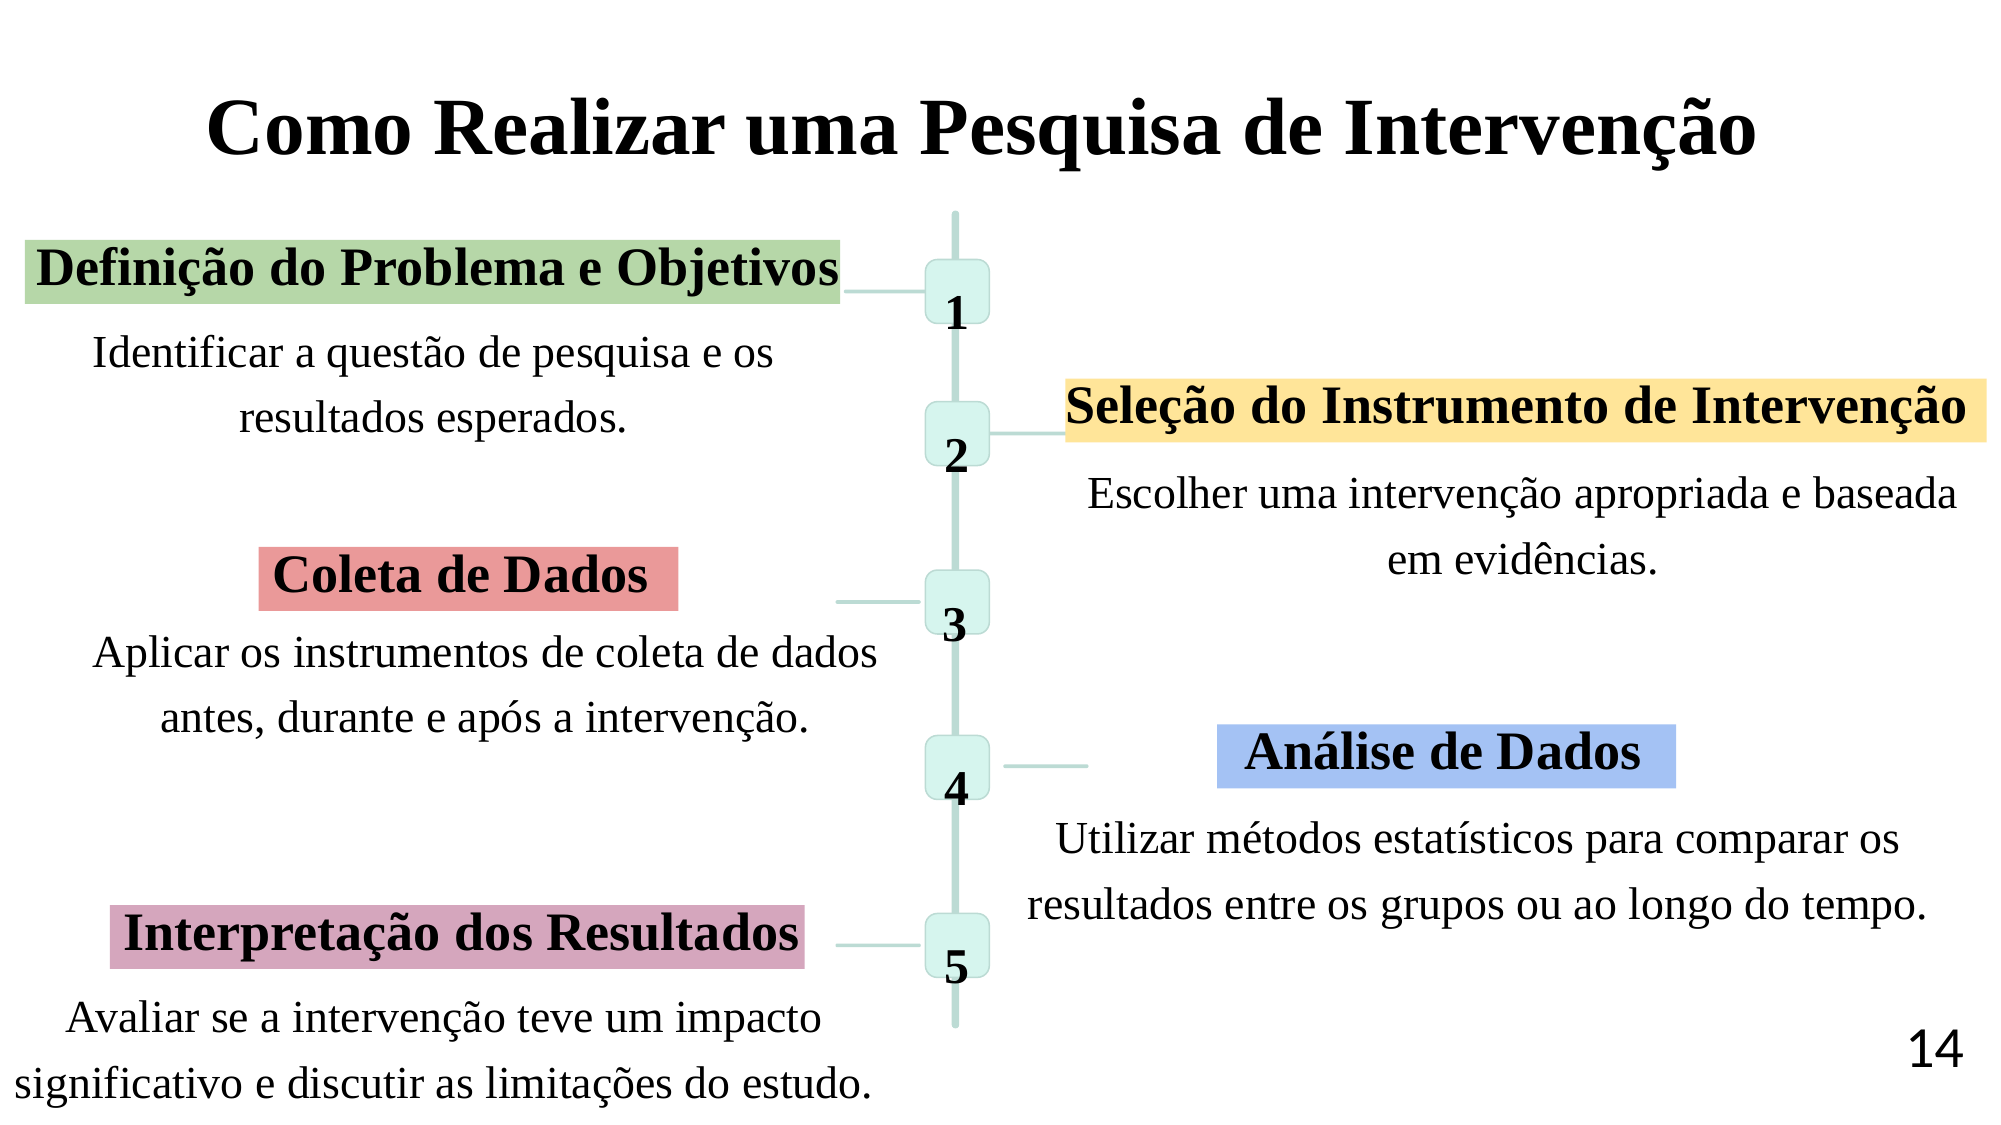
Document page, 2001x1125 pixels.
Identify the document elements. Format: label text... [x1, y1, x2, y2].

text_box Coleta de Dados [258, 546, 679, 610]
text_box [925, 570, 990, 635]
text_box [990, 431, 1065, 436]
text_box [835, 943, 921, 948]
text_box 3 [934, 576, 977, 631]
text_box [951, 210, 960, 259]
text_box [951, 978, 960, 1029]
text_box Interpretação dos Resultados [109, 905, 805, 969]
text_box 5 [935, 918, 979, 973]
text_box Como Realizar uma Pesquisa de Intervenção [21, 42, 1964, 143]
text_box Identificar a questão de pesquisa e os resultados esperados. [0, 310, 872, 448]
text_box [951, 466, 960, 570]
text_box [1003, 764, 1089, 769]
text_box 4 [935, 740, 979, 795]
text_box [951, 324, 960, 401]
text_box Aplicar os instrumentos de coleta de dados antes, durante e após a intervenção. [74, 610, 897, 762]
text_box [925, 259, 990, 324]
text_box [843, 289, 925, 294]
text_box Definição do Problema e Objetivos [24, 239, 841, 304]
text_box 1 [935, 264, 979, 319]
text_box Utilizar métodos estatísticos para comparar os resultados entre os grupos ou ao longo do tempo. [1017, 797, 1940, 949]
text_box [925, 401, 990, 466]
text_box Escolher uma intervenção apropriada e baseada em evidências. [1073, 452, 1973, 565]
text_box [925, 735, 990, 800]
text_box Análise de Dados [1217, 724, 1677, 789]
text_box [925, 913, 990, 978]
text_box Avaliar se a intervenção teve um impacto significativo e discutir as limitações do estudo. [6, 976, 882, 1125]
text_box [835, 600, 921, 604]
text_box Seleção do Instrumento de Intervenção [1065, 378, 1987, 443]
text_box [951, 800, 960, 913]
text_box 2 [935, 407, 979, 461]
text_box 14 [1890, 993, 1980, 1060]
text_box [951, 634, 960, 735]
